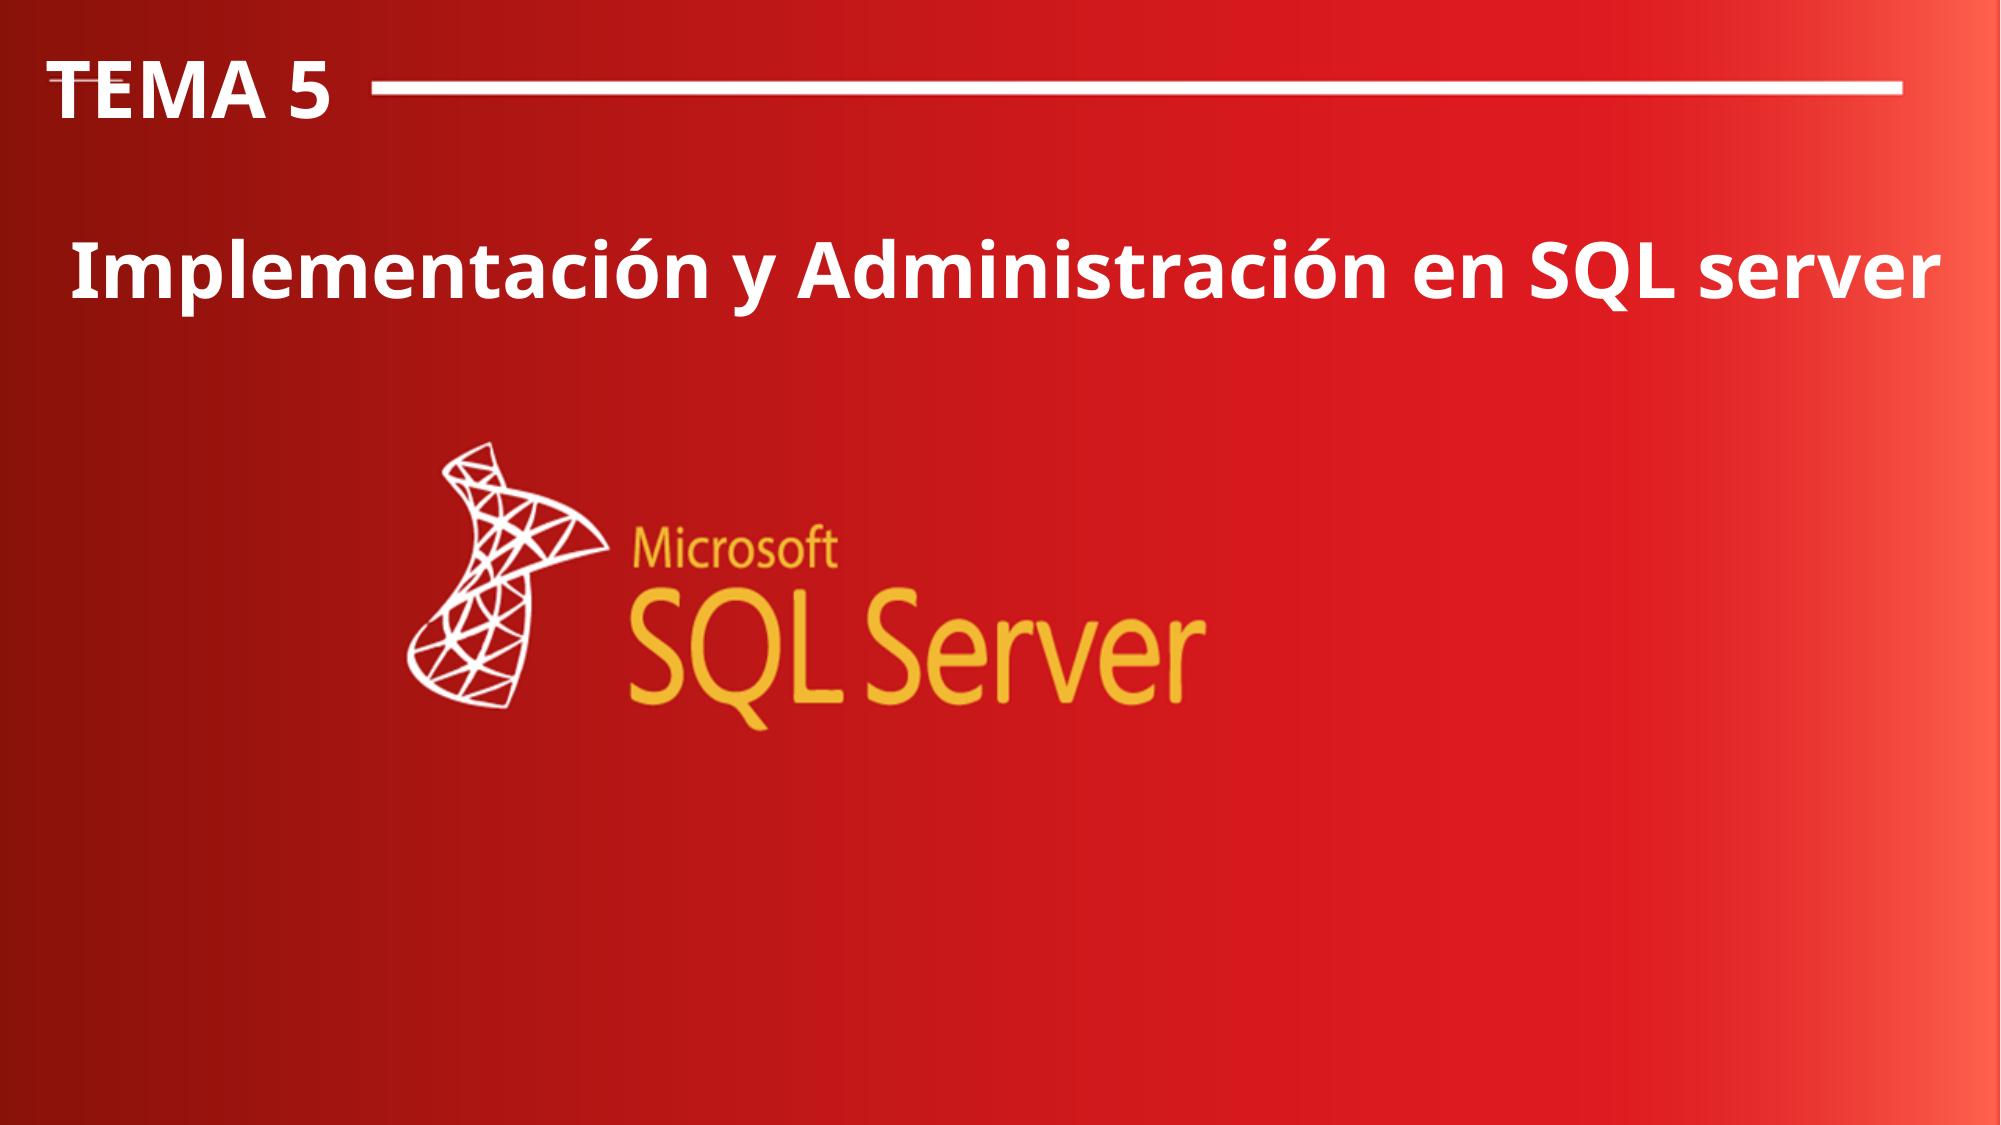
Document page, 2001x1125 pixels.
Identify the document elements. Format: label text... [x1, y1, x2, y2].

picture [0, 0, 2001, 1125]
text_box TEMA 5 Implementación y Administración en SQL server [30, 42, 1984, 398]
